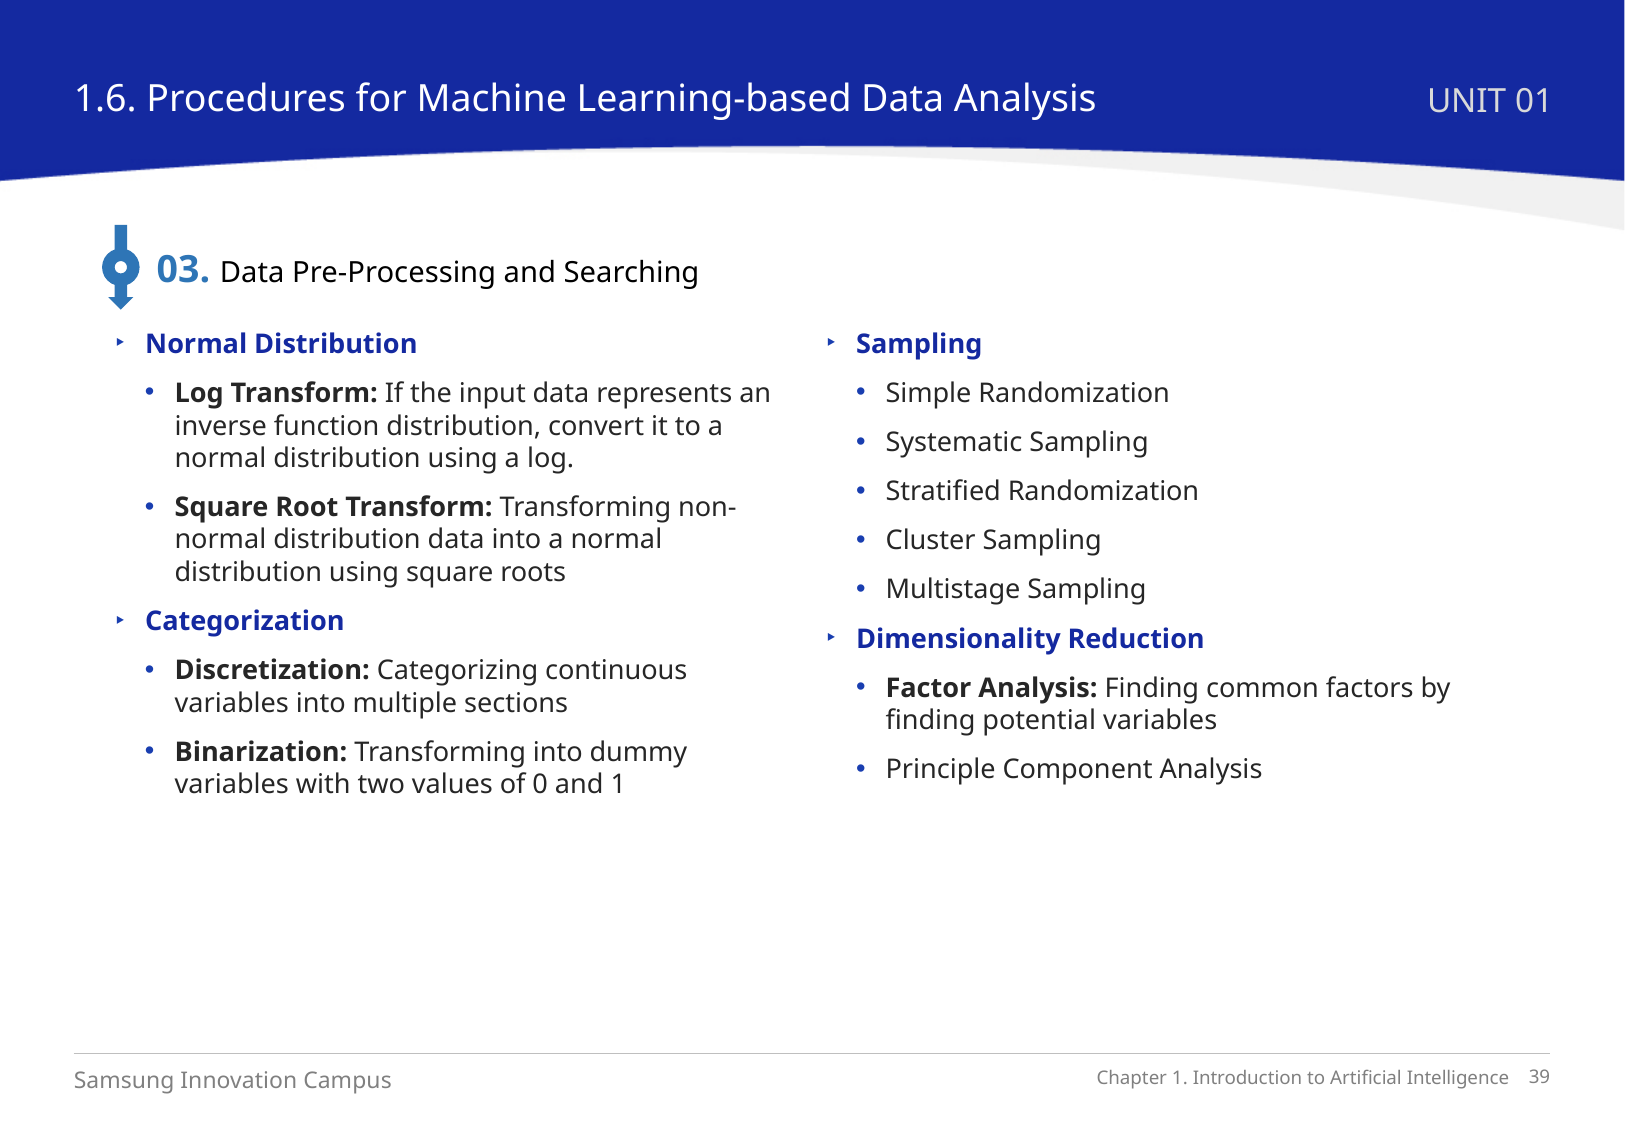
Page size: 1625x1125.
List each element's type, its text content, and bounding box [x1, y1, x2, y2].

text_box Normal Distribution Log Transform: If the input data represents an inverse function distribution, convert it to a normal distribution using a log. Square Root Transform: Transforming non-normal distribution data into a normal distribution using square roots Categorization Discretization: Categorizing continuous variables into multiple sections Binarization: Transforming into dummy variables with two values of 0 and 1 Sampling Simple Randomization Systematic Sampling Stratified Randomization Cluster Sampling Multistage Sampling Dimensionality Reduction Factor Analysis: Finding common factors by finding potential variables Principle Component Analysis [114, 313, 1532, 835]
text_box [108, 224, 134, 310]
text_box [73, 73, 1554, 120]
picture [0, 0, 1625, 1125]
text_box 03. Data Pre-Processing and Searching [156, 232, 896, 303]
